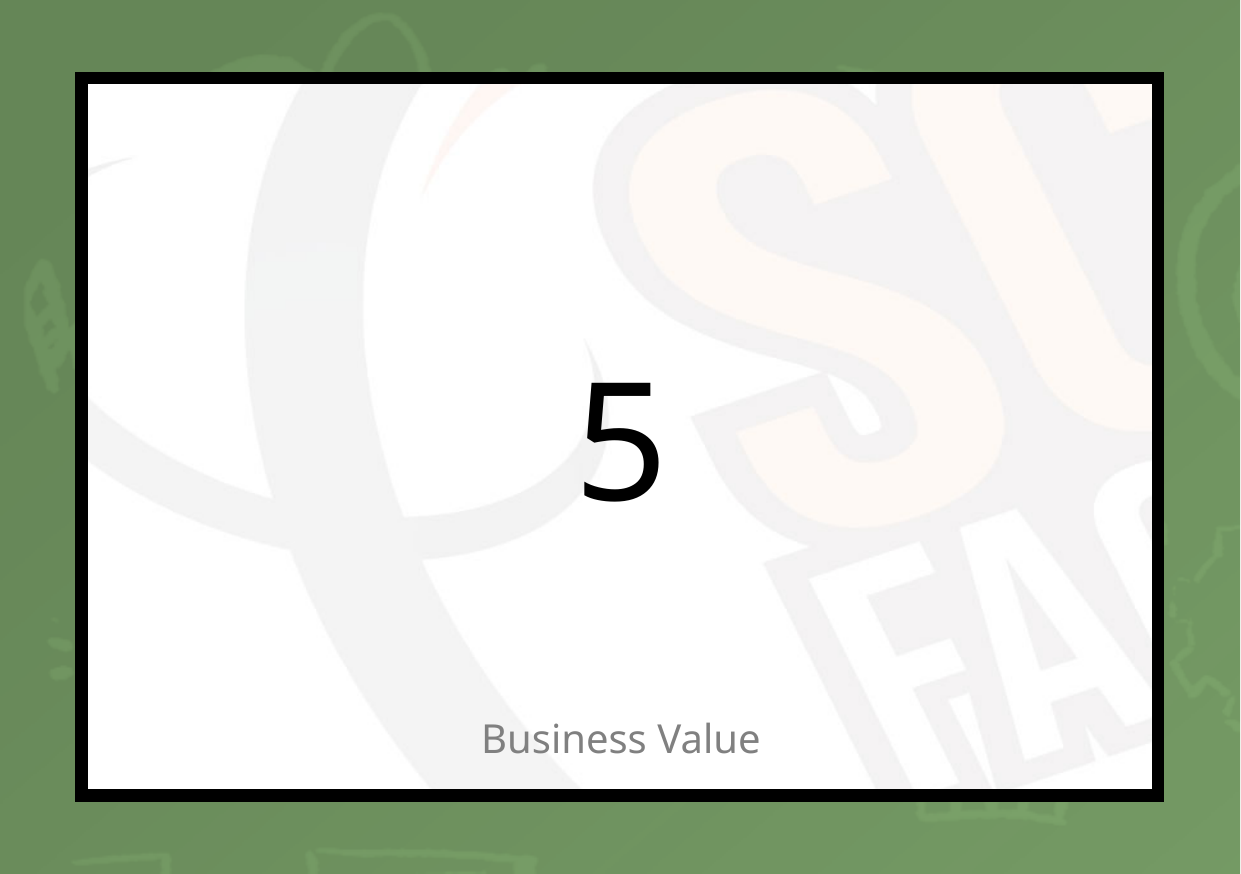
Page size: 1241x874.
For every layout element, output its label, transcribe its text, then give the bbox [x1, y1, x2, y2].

picture [0, 0, 1241, 874]
list 5 [99, 97, 1143, 781]
text_box Business Value [112, 703, 1130, 777]
